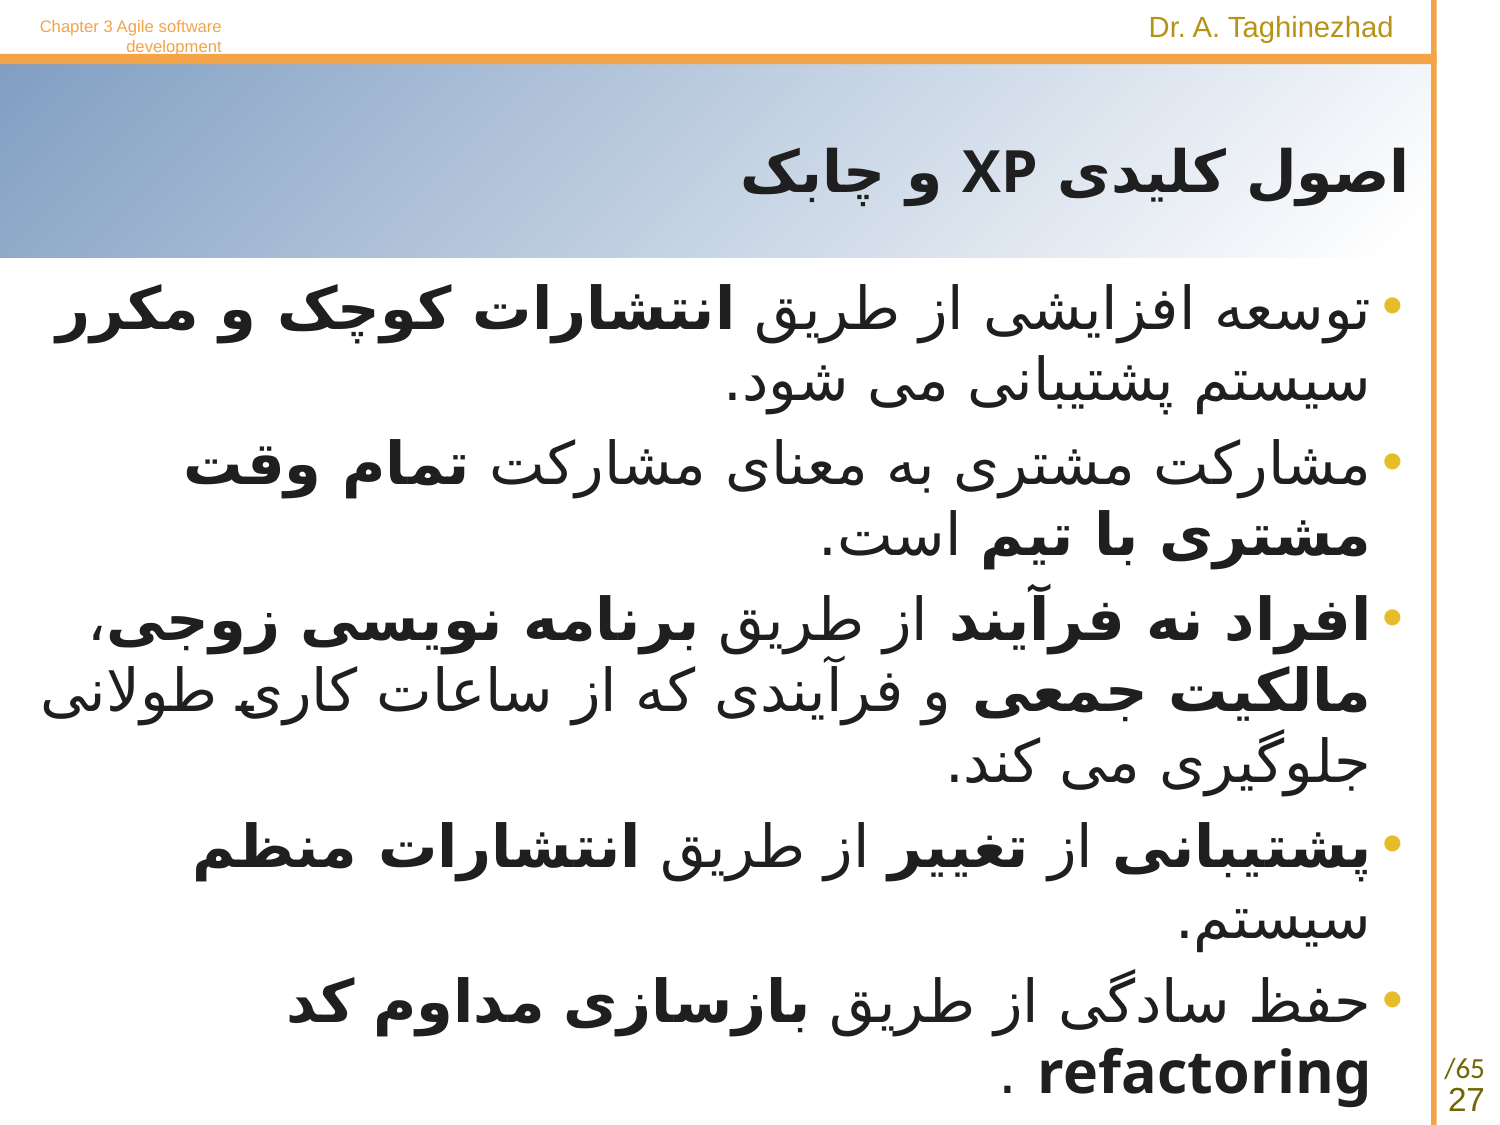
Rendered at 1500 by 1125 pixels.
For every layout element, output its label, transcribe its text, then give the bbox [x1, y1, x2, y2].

title اصول کلیدی XP و چابک [0, 105, 1425, 234]
list توسعه افزایشی از طریق انتشارات کوچک و مکرر سیستم پشتیبانی می شود. مشارکت مشتری به معنای مشارکت تمام وقت مشتری با تیم است. افراد نه فرآیند از طریق برنامه نویسی زوجی، مالکیت جمعی و فرآیندی که از ساعات کاری طولانی جلوگیری می کند. پشتیبانی از تغییر از طریق انتشارات منظم سیستم. حفظ سادگی از طریق بازسازی مداوم کد refactoring . [18, 262, 1425, 1116]
slide_number 27 [1413, 1023, 1500, 1125]
footer Chapter 3 Agile software development [0, 8, 237, 84]
